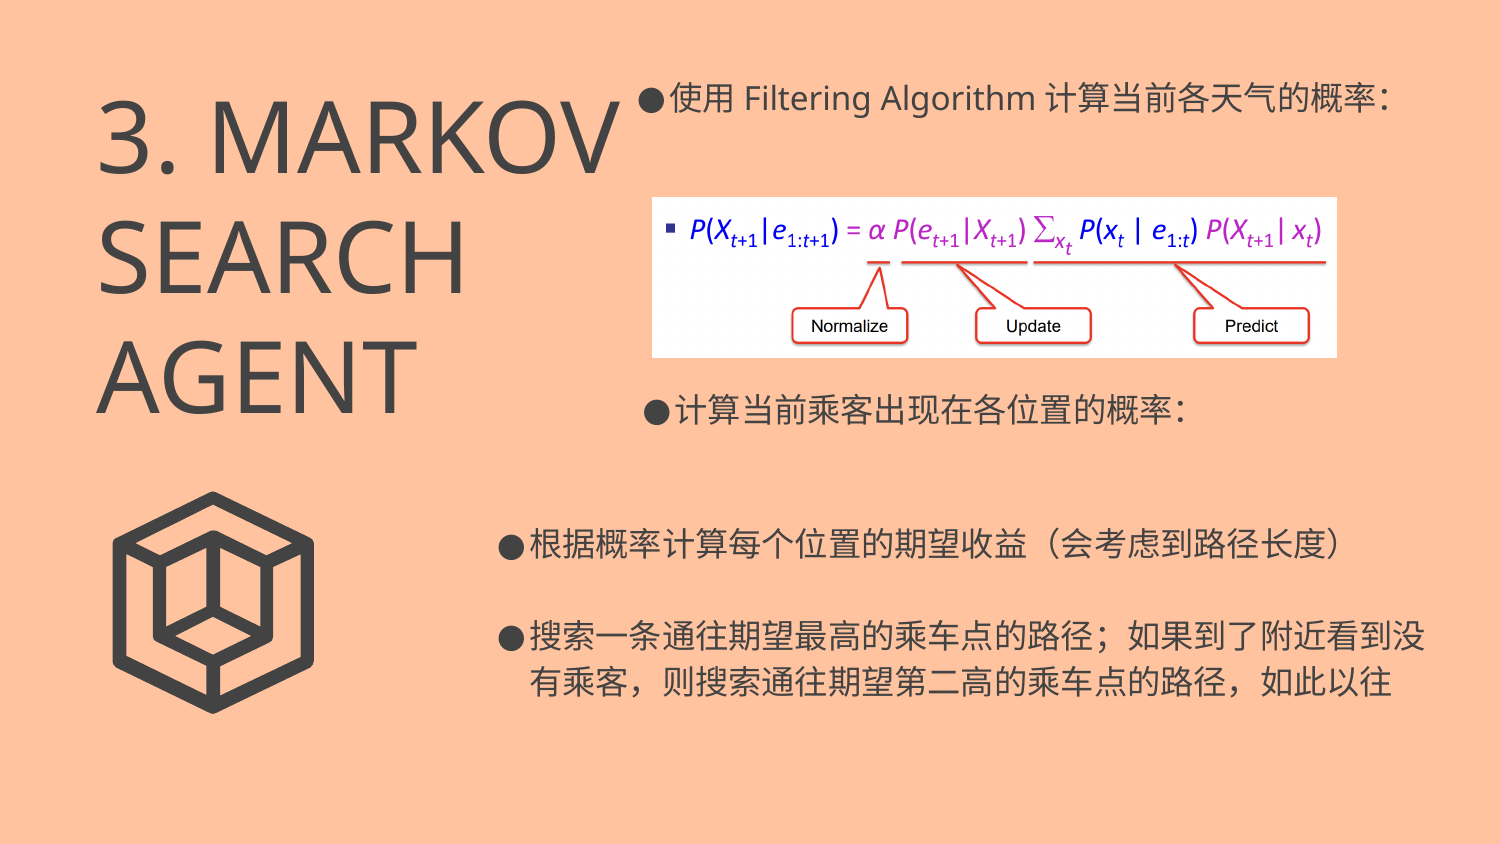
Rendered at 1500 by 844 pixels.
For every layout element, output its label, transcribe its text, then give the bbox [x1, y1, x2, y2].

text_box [364, 342, 416, 412]
title 3. MARKOV SEARCH AGENT [96, 179, 712, 327]
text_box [165, 341, 223, 413]
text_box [296, 342, 352, 412]
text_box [490, 101, 554, 173]
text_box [241, 342, 280, 412]
text_box 根据概率计算每个位置的期望收益（会考虑到路径长度） 搜索一条通往期望最高的乘车点的路径；如果到了附近看到没有乘客，则搜索通往期望第二高的乘车点的路径，如此以往 [474, 460, 1450, 709]
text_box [561, 102, 619, 172]
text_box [433, 102, 483, 172]
text_box [112, 491, 314, 714]
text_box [216, 102, 286, 172]
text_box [101, 101, 147, 173]
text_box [162, 162, 173, 174]
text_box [298, 102, 359, 172]
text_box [371, 102, 420, 172]
picture [652, 196, 1337, 358]
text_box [97, 342, 158, 412]
